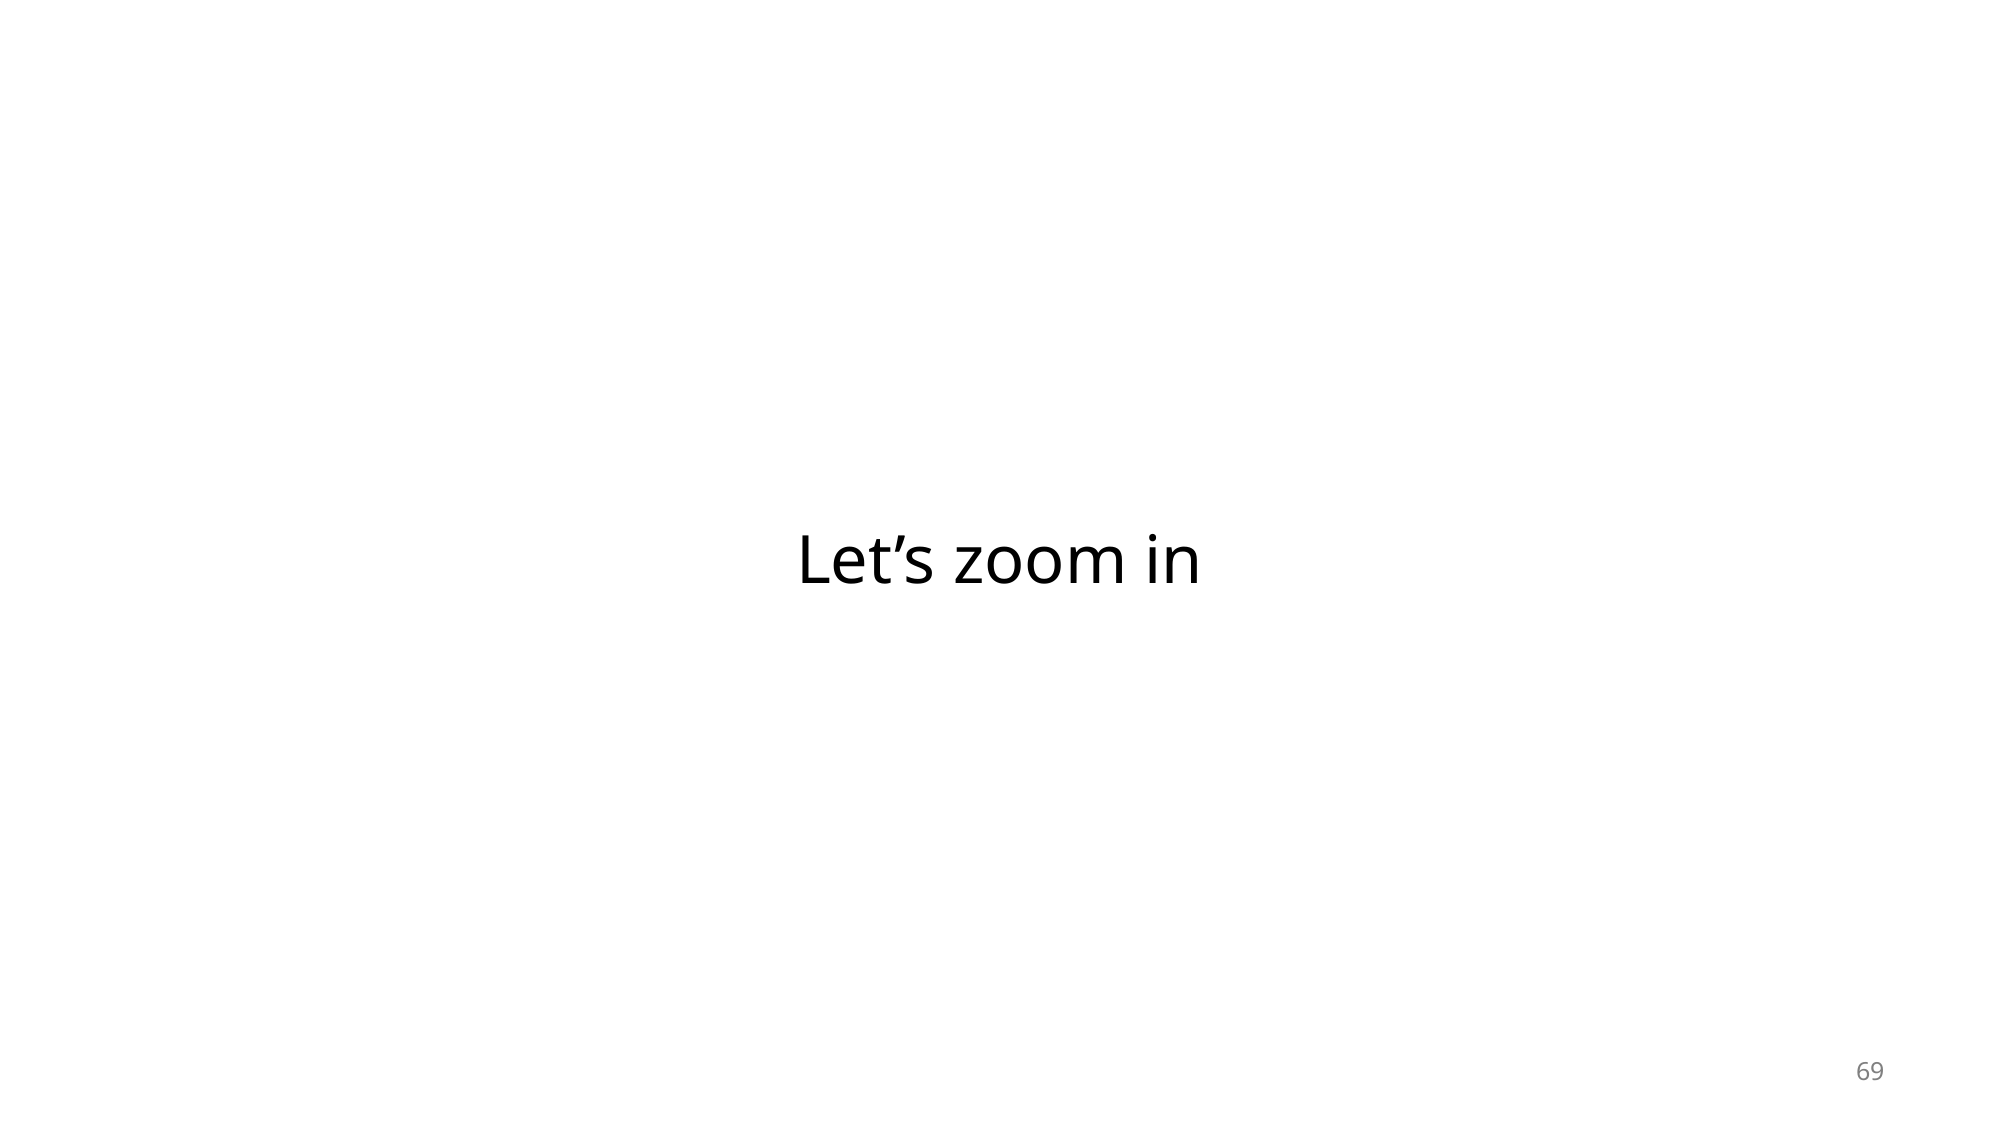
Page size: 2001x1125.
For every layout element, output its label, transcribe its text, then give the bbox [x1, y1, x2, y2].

title Let’s zoom in [99, 506, 1900, 619]
slide_number 69 [1749, 1042, 1900, 1103]
